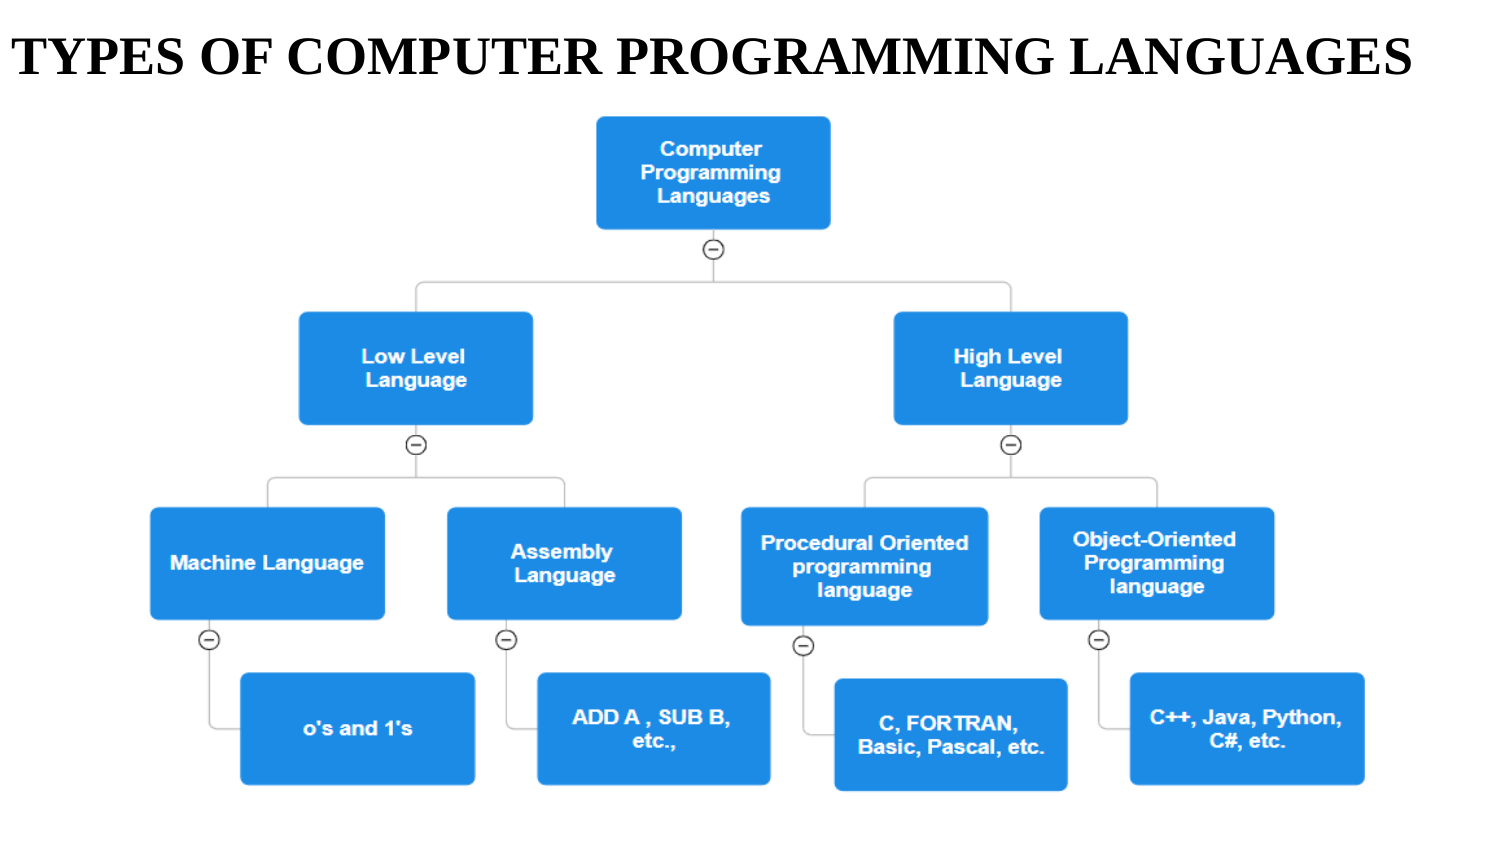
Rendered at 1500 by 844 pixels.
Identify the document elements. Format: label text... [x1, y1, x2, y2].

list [139, 114, 1378, 796]
text_box TYPES OF COMPUTER PROGRAMMING LANGUAGES [0, 0, 1500, 115]
